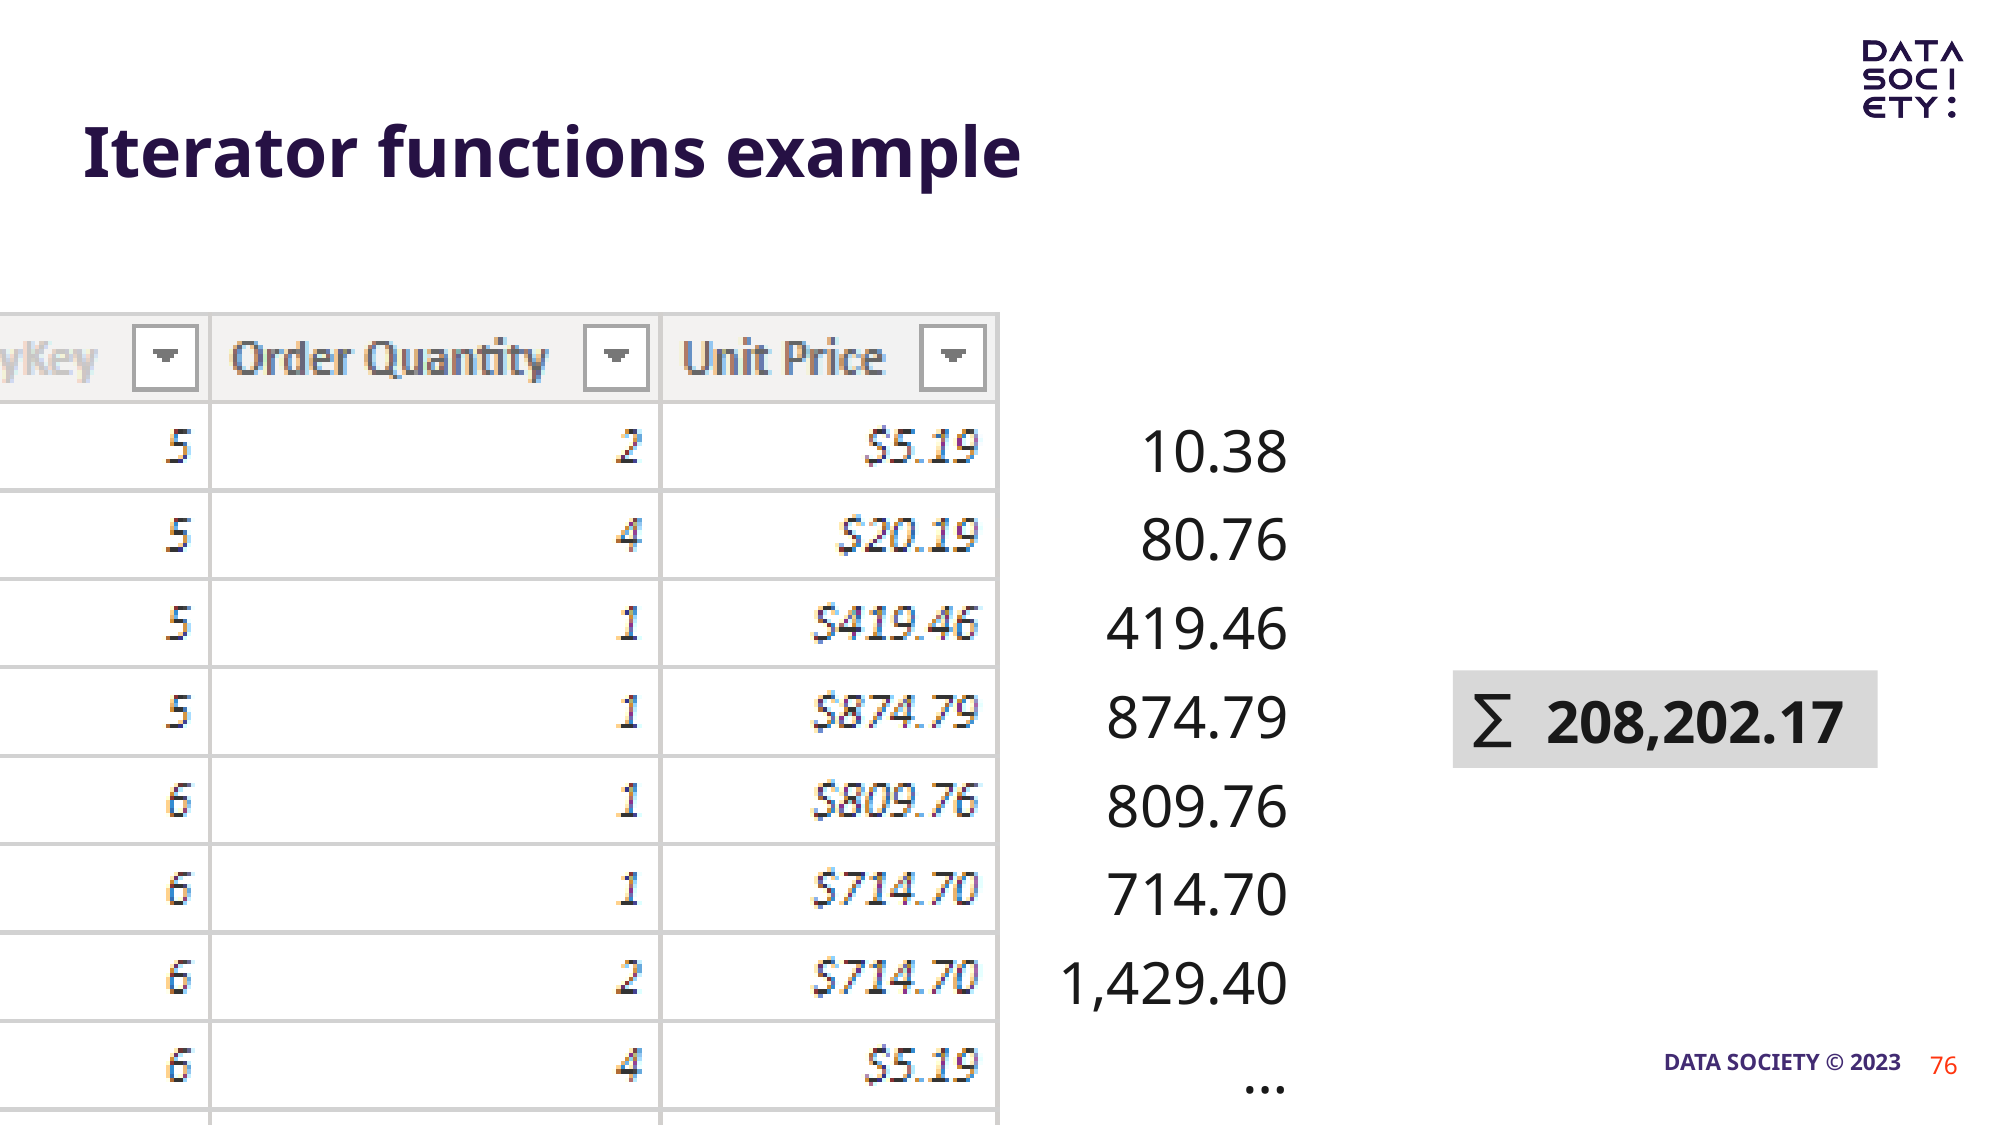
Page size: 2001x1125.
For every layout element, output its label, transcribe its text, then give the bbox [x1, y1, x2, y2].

text_box 10.38 80.76 419.46 874.79 809.76 714.70 1,429.40 … [1014, 406, 1304, 1113]
picture [0, 312, 1001, 1125]
title Iterator functions example [68, 87, 1932, 213]
picture [1863, 40, 1964, 118]
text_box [1444, 670, 1878, 769]
slide_number ‹#› [1853, 1033, 1974, 1097]
